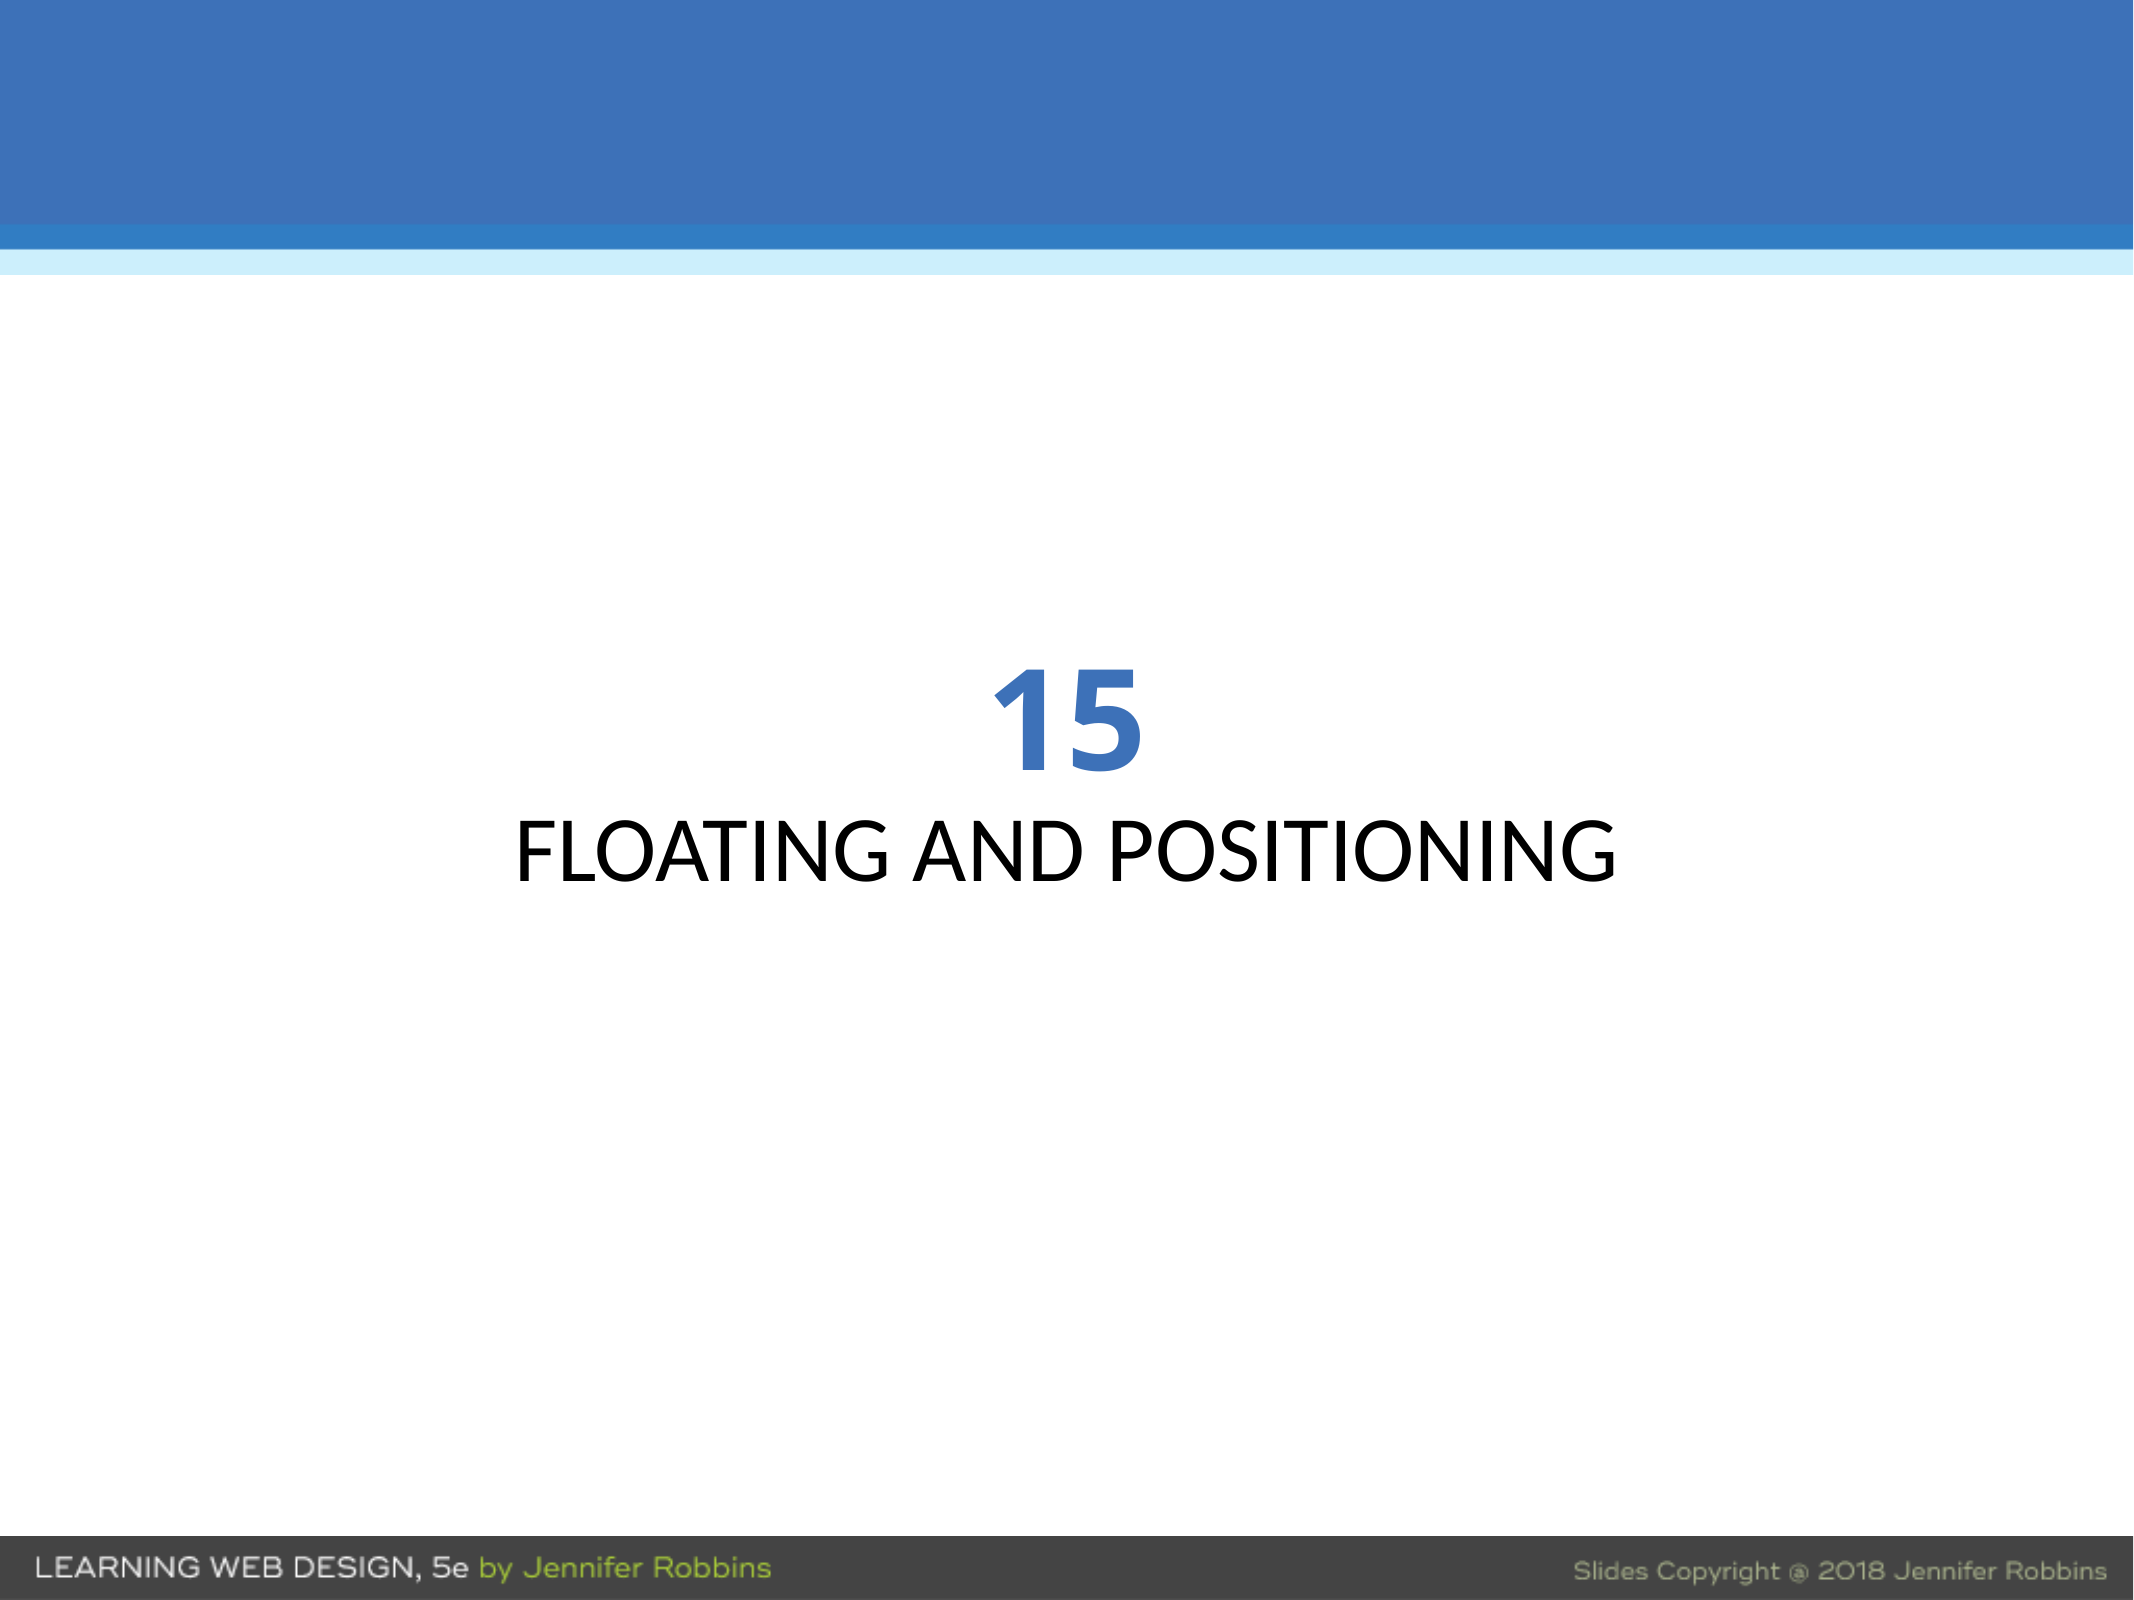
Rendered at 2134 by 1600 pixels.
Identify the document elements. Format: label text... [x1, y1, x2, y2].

list 15 FLOATING AND POSITIONING [330, 503, 1803, 910]
picture [0, 0, 2134, 275]
picture [0, 1536, 2134, 1600]
